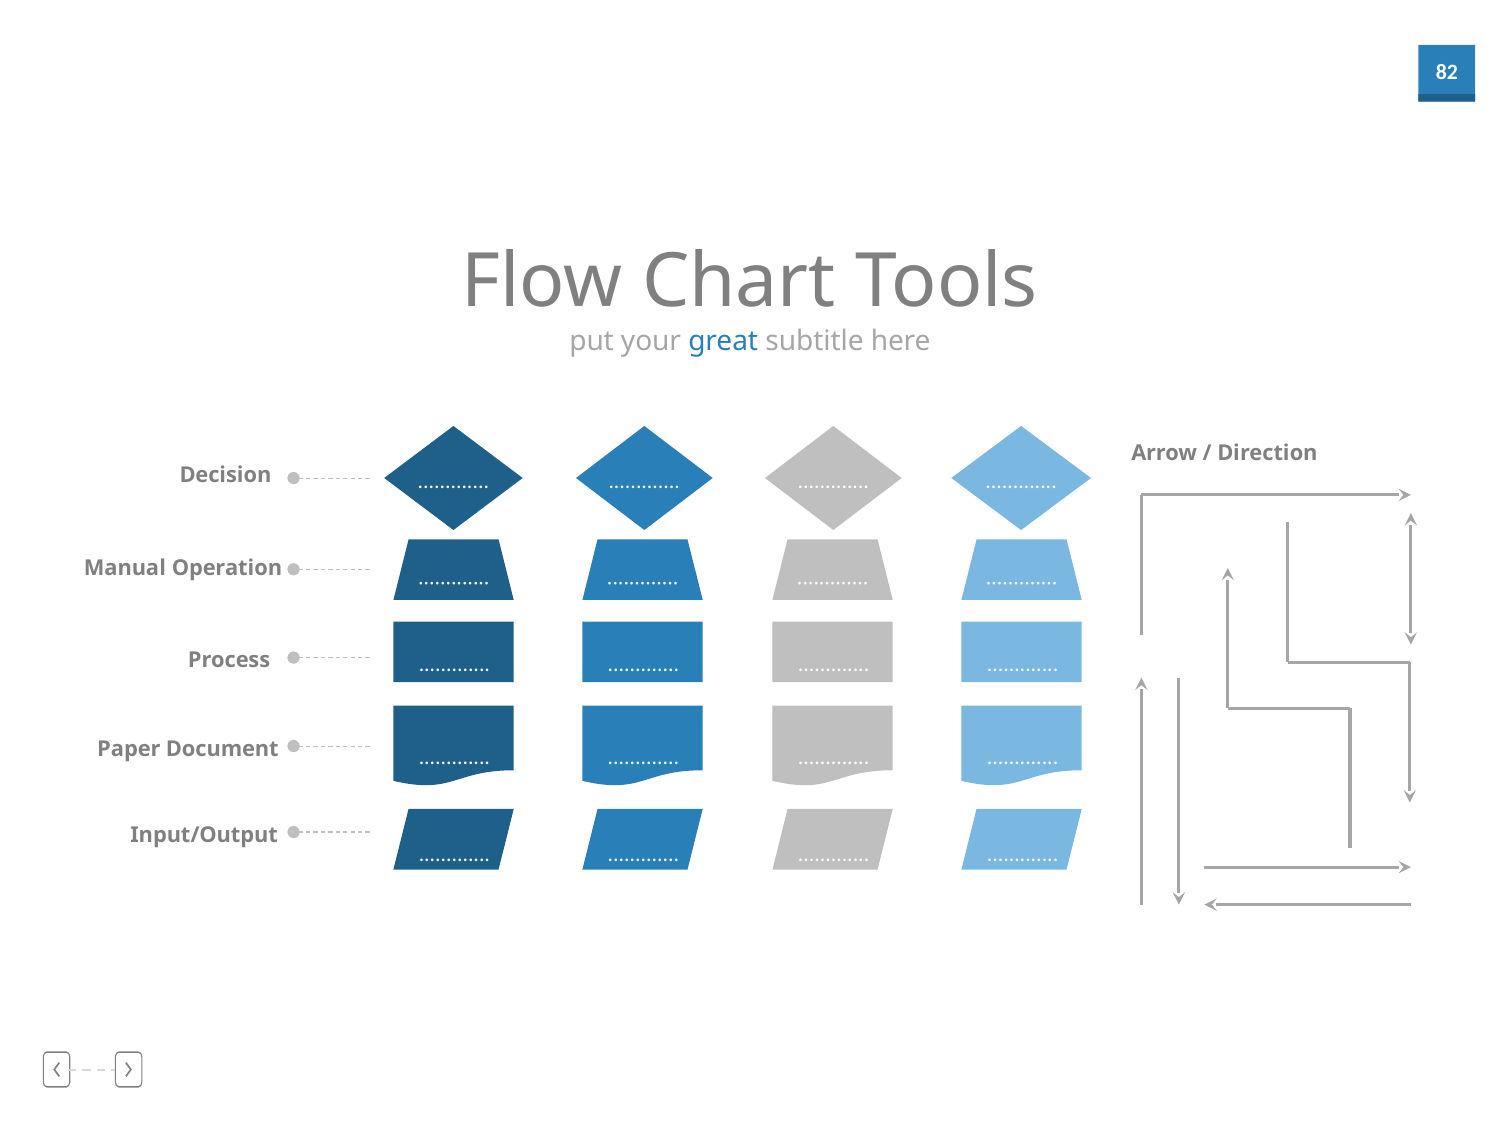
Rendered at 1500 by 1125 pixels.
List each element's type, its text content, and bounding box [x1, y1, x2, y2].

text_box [772, 808, 893, 874]
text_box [772, 539, 893, 612]
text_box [393, 539, 514, 612]
text_box Manual Operation [69, 546, 298, 588]
text_box Input/Output [115, 813, 293, 854]
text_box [772, 705, 893, 787]
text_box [582, 808, 703, 874]
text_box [393, 621, 514, 685]
text_box Process [173, 638, 285, 680]
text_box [582, 705, 703, 787]
text_box Flow Chart Tools [446, 224, 1054, 330]
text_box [582, 539, 703, 612]
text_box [764, 425, 902, 530]
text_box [393, 808, 514, 874]
text_box Paper Document [82, 727, 294, 768]
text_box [582, 621, 703, 685]
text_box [575, 425, 713, 530]
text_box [961, 808, 1082, 874]
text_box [961, 539, 1082, 612]
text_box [961, 705, 1082, 787]
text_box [393, 705, 514, 787]
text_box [951, 425, 1091, 530]
text_box Arrow / Direction [1116, 431, 1333, 473]
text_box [961, 621, 1082, 685]
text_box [384, 425, 523, 530]
text_box Decision [164, 453, 287, 495]
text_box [772, 621, 893, 685]
text_box put your great subtitle here [554, 330, 946, 364]
